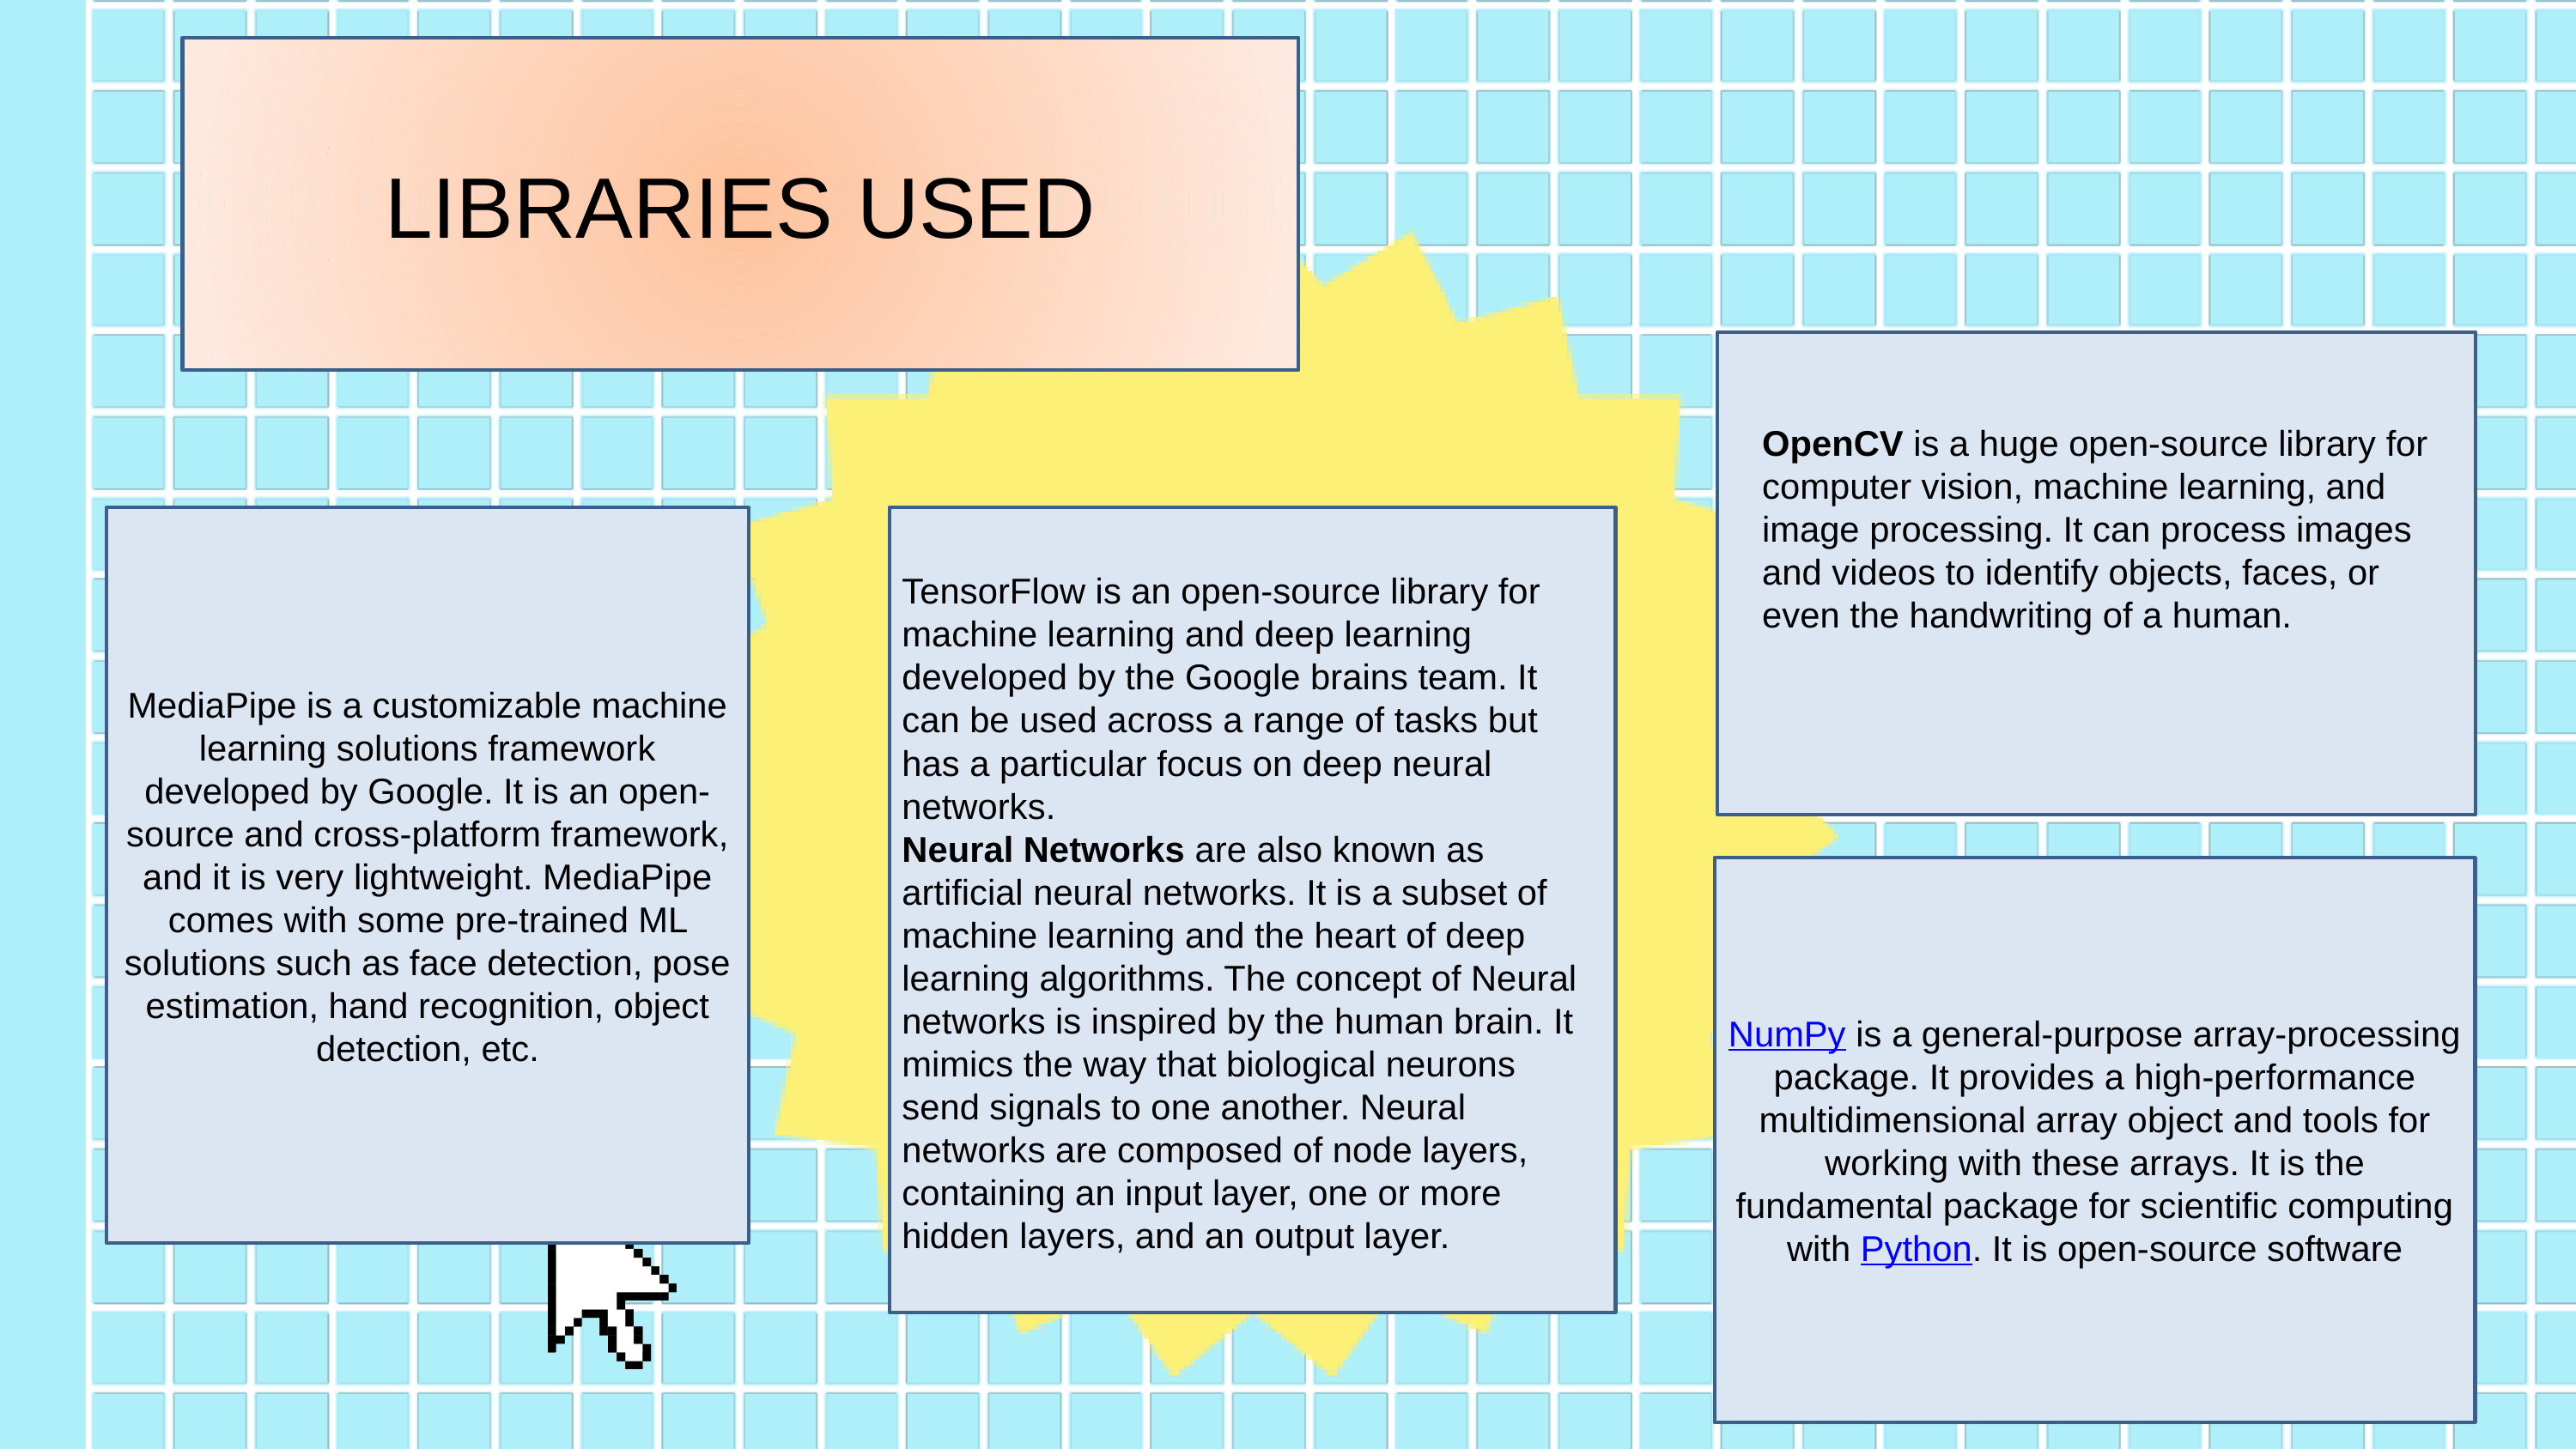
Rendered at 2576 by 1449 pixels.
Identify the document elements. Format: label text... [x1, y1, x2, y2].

text_box [85, 0, 2576, 1449]
text_box OpenCV is a huge open-source library for computer vision, machine learning, and image processing. It can process images and videos to identify objects, faces, or even the handwriting of a human. [1749, 413, 2444, 641]
text_box TensorFlow is an open-source library for machine learning and deep learning developed by the Google brains team. It can be used across a range of tasks but has a particular focus on deep neural networks. Neural Networks are also known as artificial neural networks. It is a subset of machine learning and the heart of deep learning algorithms. The concept of Neural networks is inspired by the human brain. It mimics the way that biological neurons send signals to one another. Neural networks are composed of node layers, containing an input layer, one or more hidden layers, and an output layer. [888, 506, 1618, 1314]
text_box [669, 210, 1838, 1380]
picture [280, 934, 677, 1369]
text_box LIBRARIES USED [180, 36, 1300, 372]
text_box NumPy is a general-purpose array-processing package. It provides a high-performance multidimensional array object and tools for working with these arrays. It is the fundamental package for scientific computing with Python. It is open-source software [1713, 856, 2477, 1424]
text_box MediaPipe is a customizable machine learning solutions framework developed by Google. It is an open-source and cross-platform framework, and it is very lightweight. MediaPipe comes with some pre-trained ML solutions such as face detection, pose estimation, hand recognition, object detection, etc. [105, 506, 750, 1245]
text_box [1716, 330, 2477, 816]
